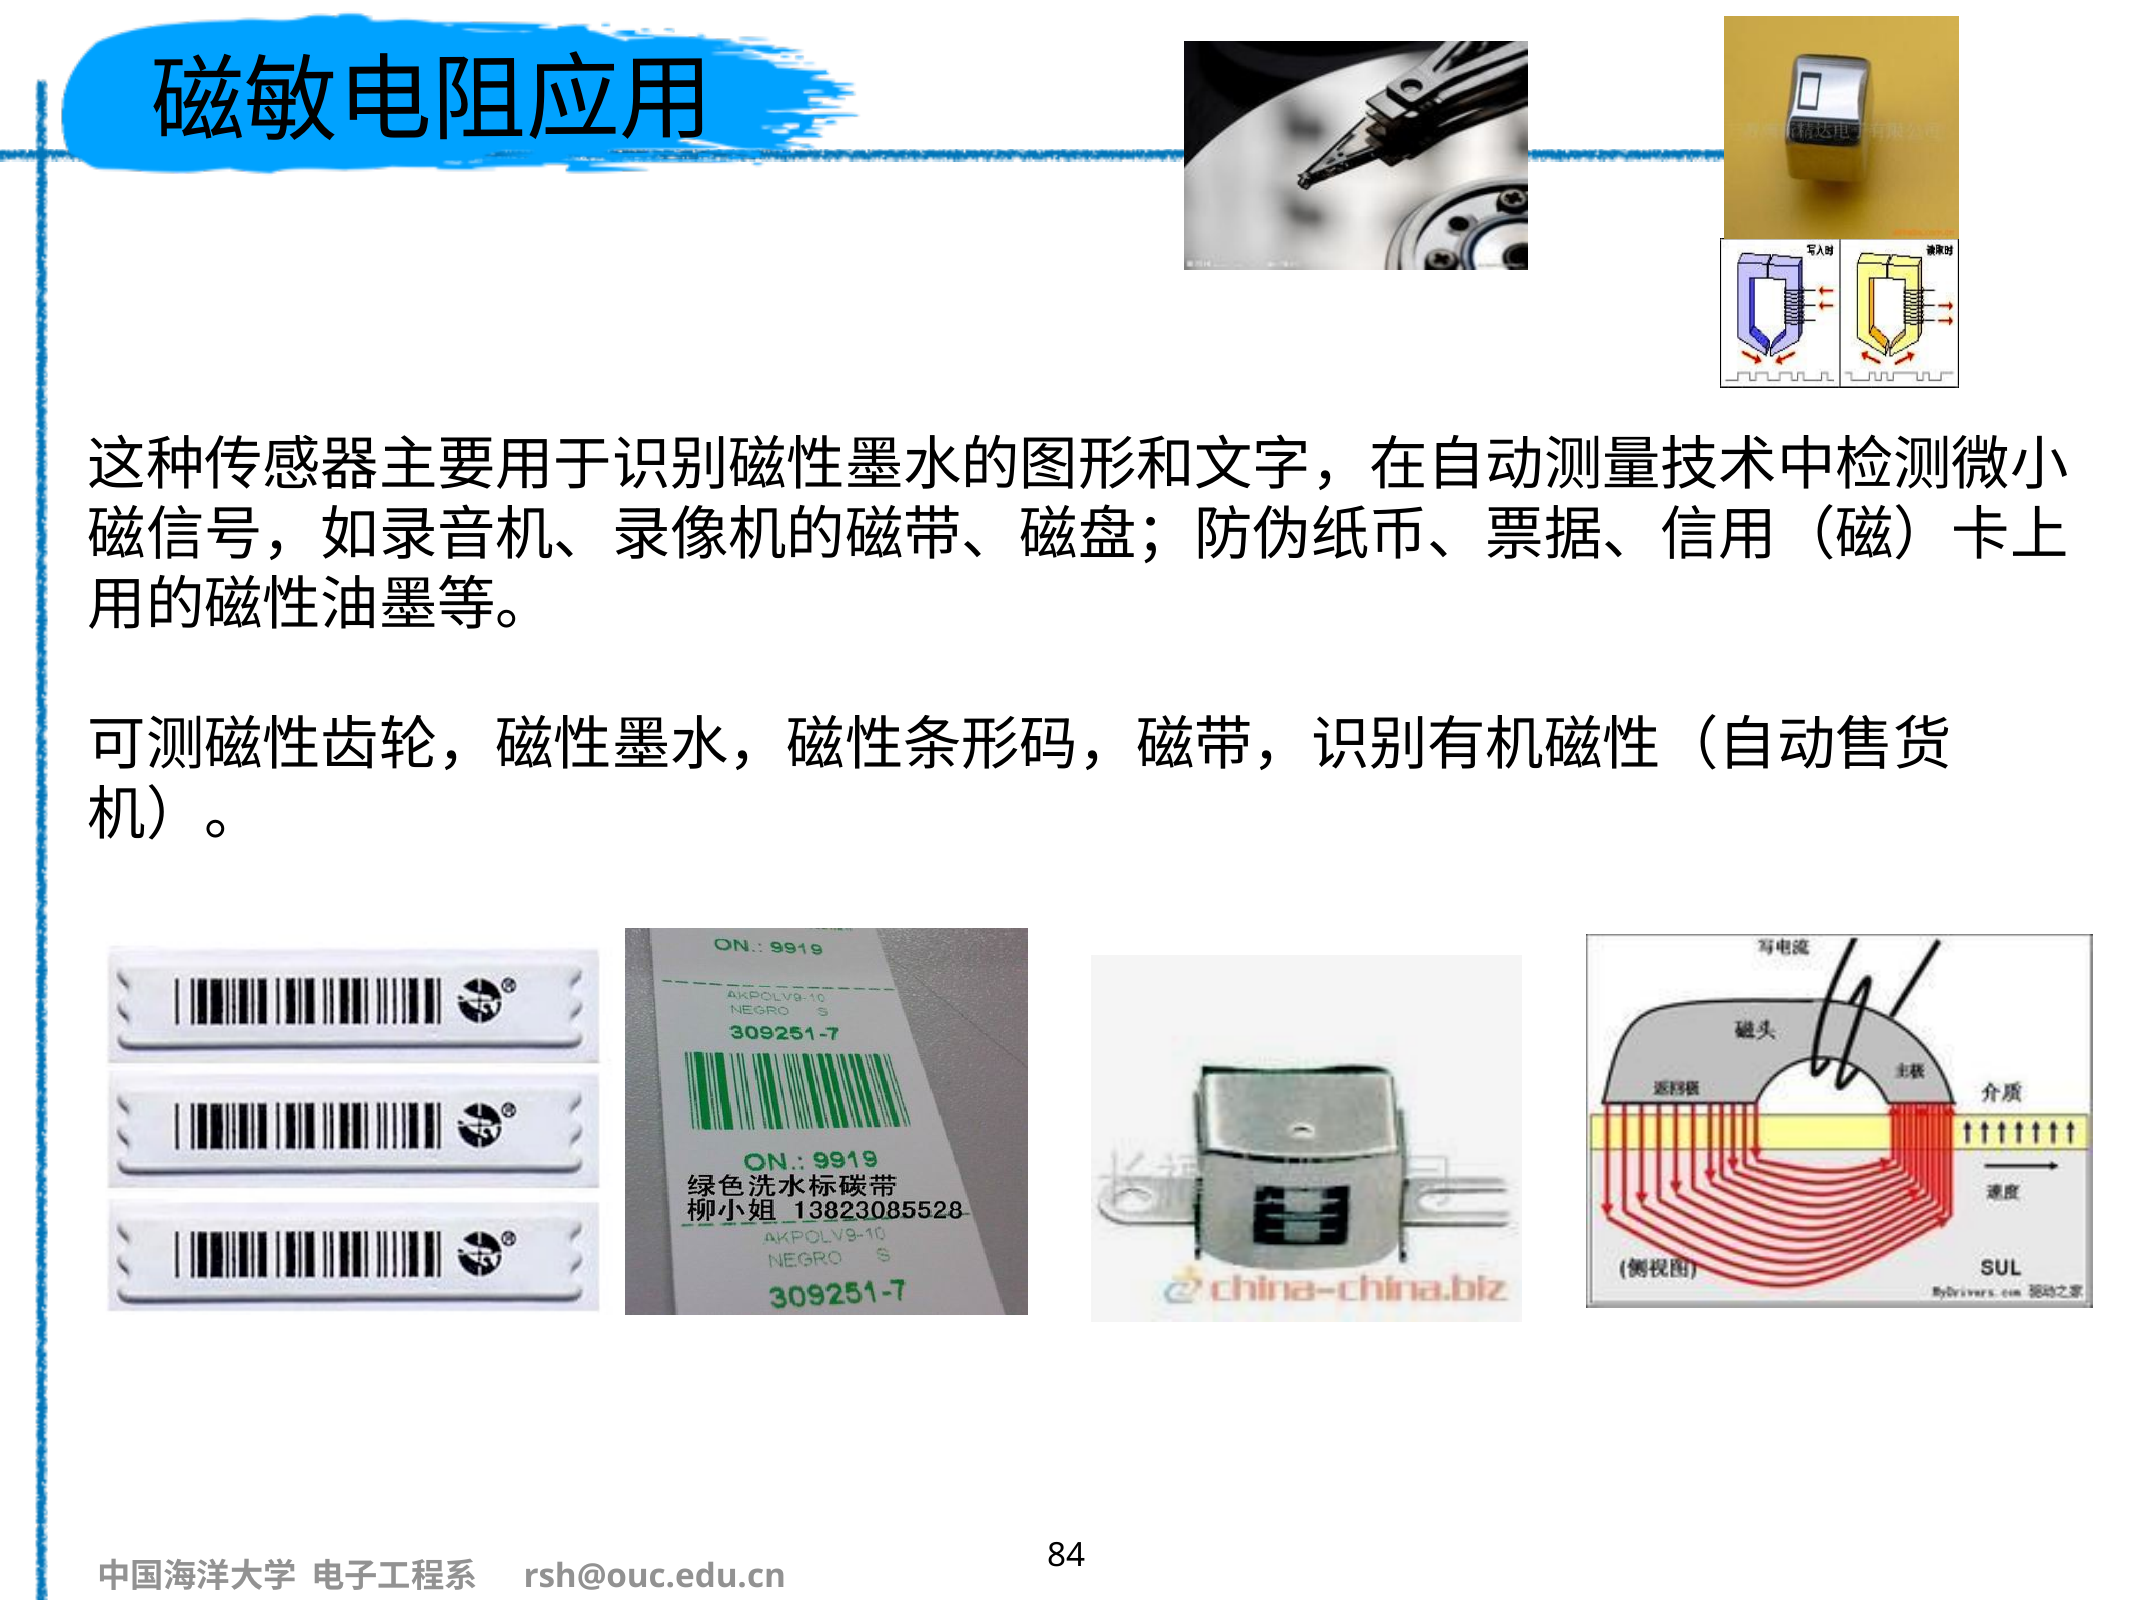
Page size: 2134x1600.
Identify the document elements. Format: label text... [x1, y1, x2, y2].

picture [77, 927, 1028, 1315]
text_box 这种传感器主要用于识别磁性墨水的图形和文字，在自动测量技术中检测微小磁信号，如录音机、录像机的磁带、磁盘；防伪纸币、票据、信用（磁）卡上用的磁性油墨等。 可测磁性齿轮，磁性墨水，磁性条形码，磁带，识别有机磁性（自动售货机）。 [79, 418, 2087, 855]
slide_number 84 [1037, 1524, 1095, 1579]
picture [1091, 955, 1522, 1322]
picture [798, 10, 1960, 388]
picture [1586, 934, 2094, 1309]
title 磁敏电阻应用 [66, 0, 799, 188]
picture [0, 10, 67, 1600]
